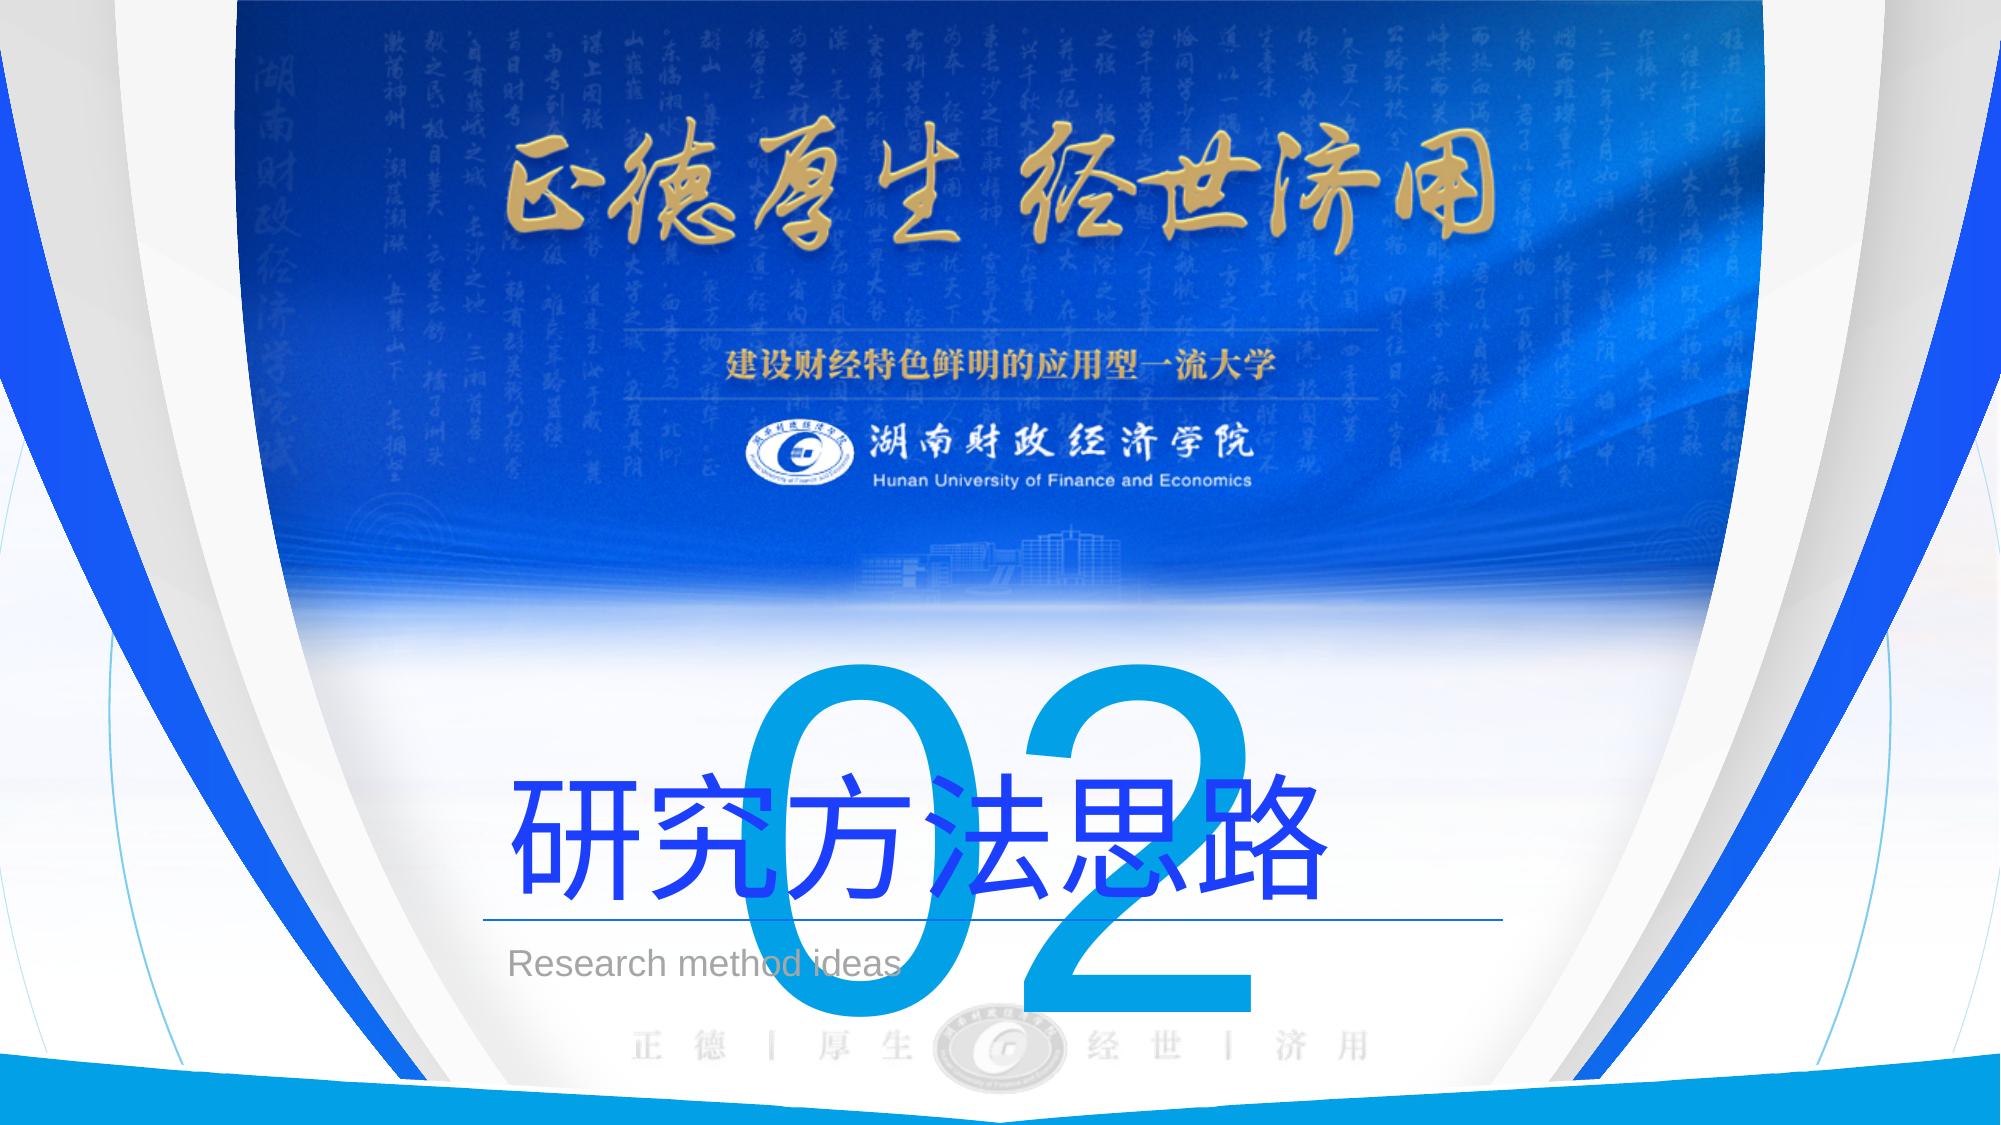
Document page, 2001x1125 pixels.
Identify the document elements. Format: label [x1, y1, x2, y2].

text_box [1826, 0, 2000, 1047]
text_box [0, 0, 174, 1047]
text_box [174, 0, 1826, 1047]
text_box [0, 1047, 2000, 1125]
